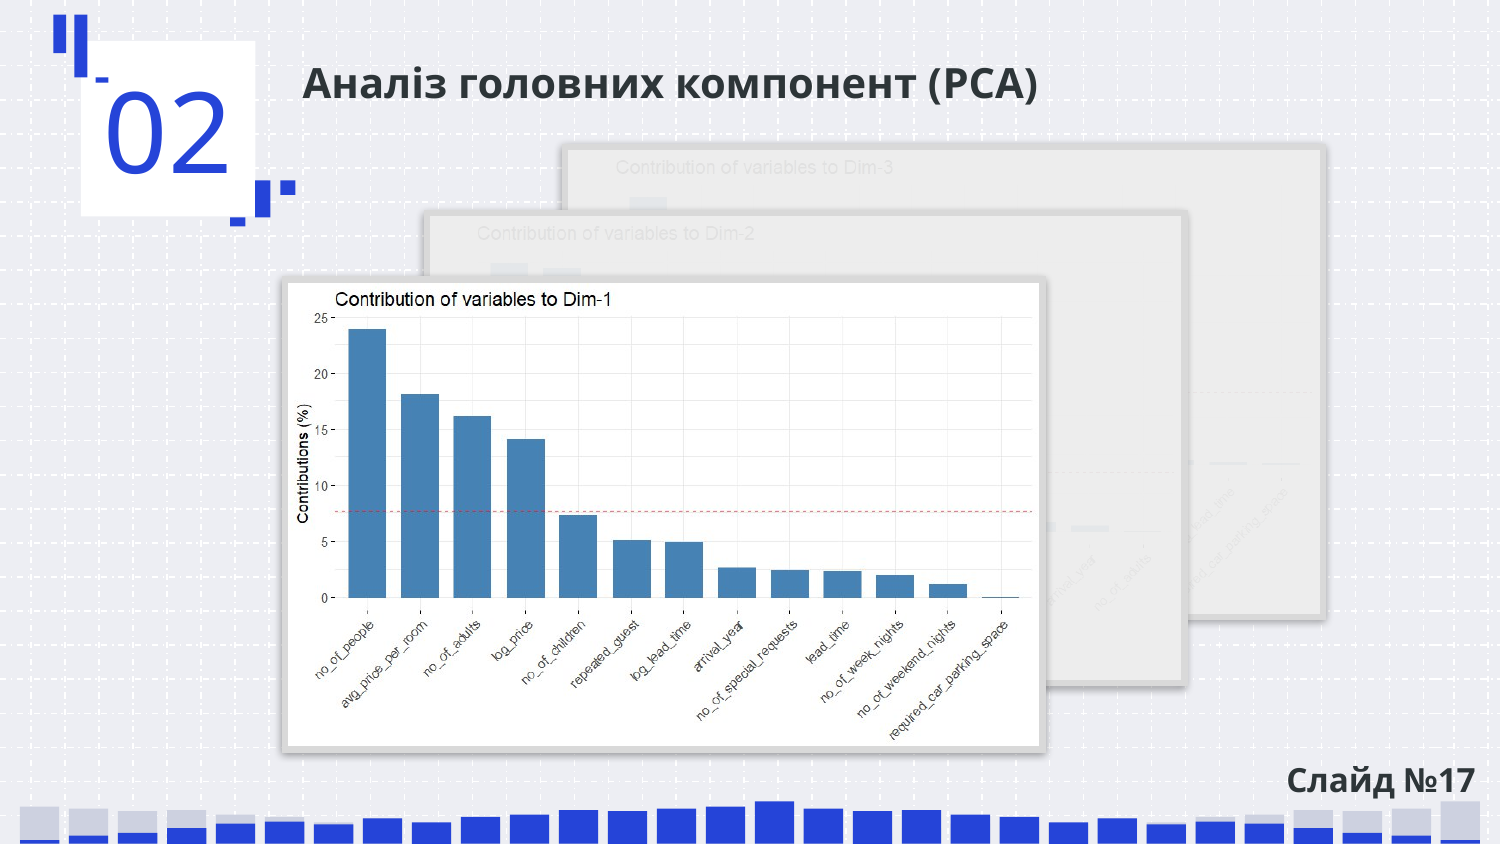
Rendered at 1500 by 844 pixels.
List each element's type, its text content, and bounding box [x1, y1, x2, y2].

title 02 [80, 40, 256, 217]
text_box Слайд №17 [1262, 769, 1500, 815]
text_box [229, 179, 296, 227]
text_box Аналіз головних компонент (PCA) [272, 40, 1069, 122]
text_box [53, 14, 109, 83]
picture [287, 149, 1320, 747]
